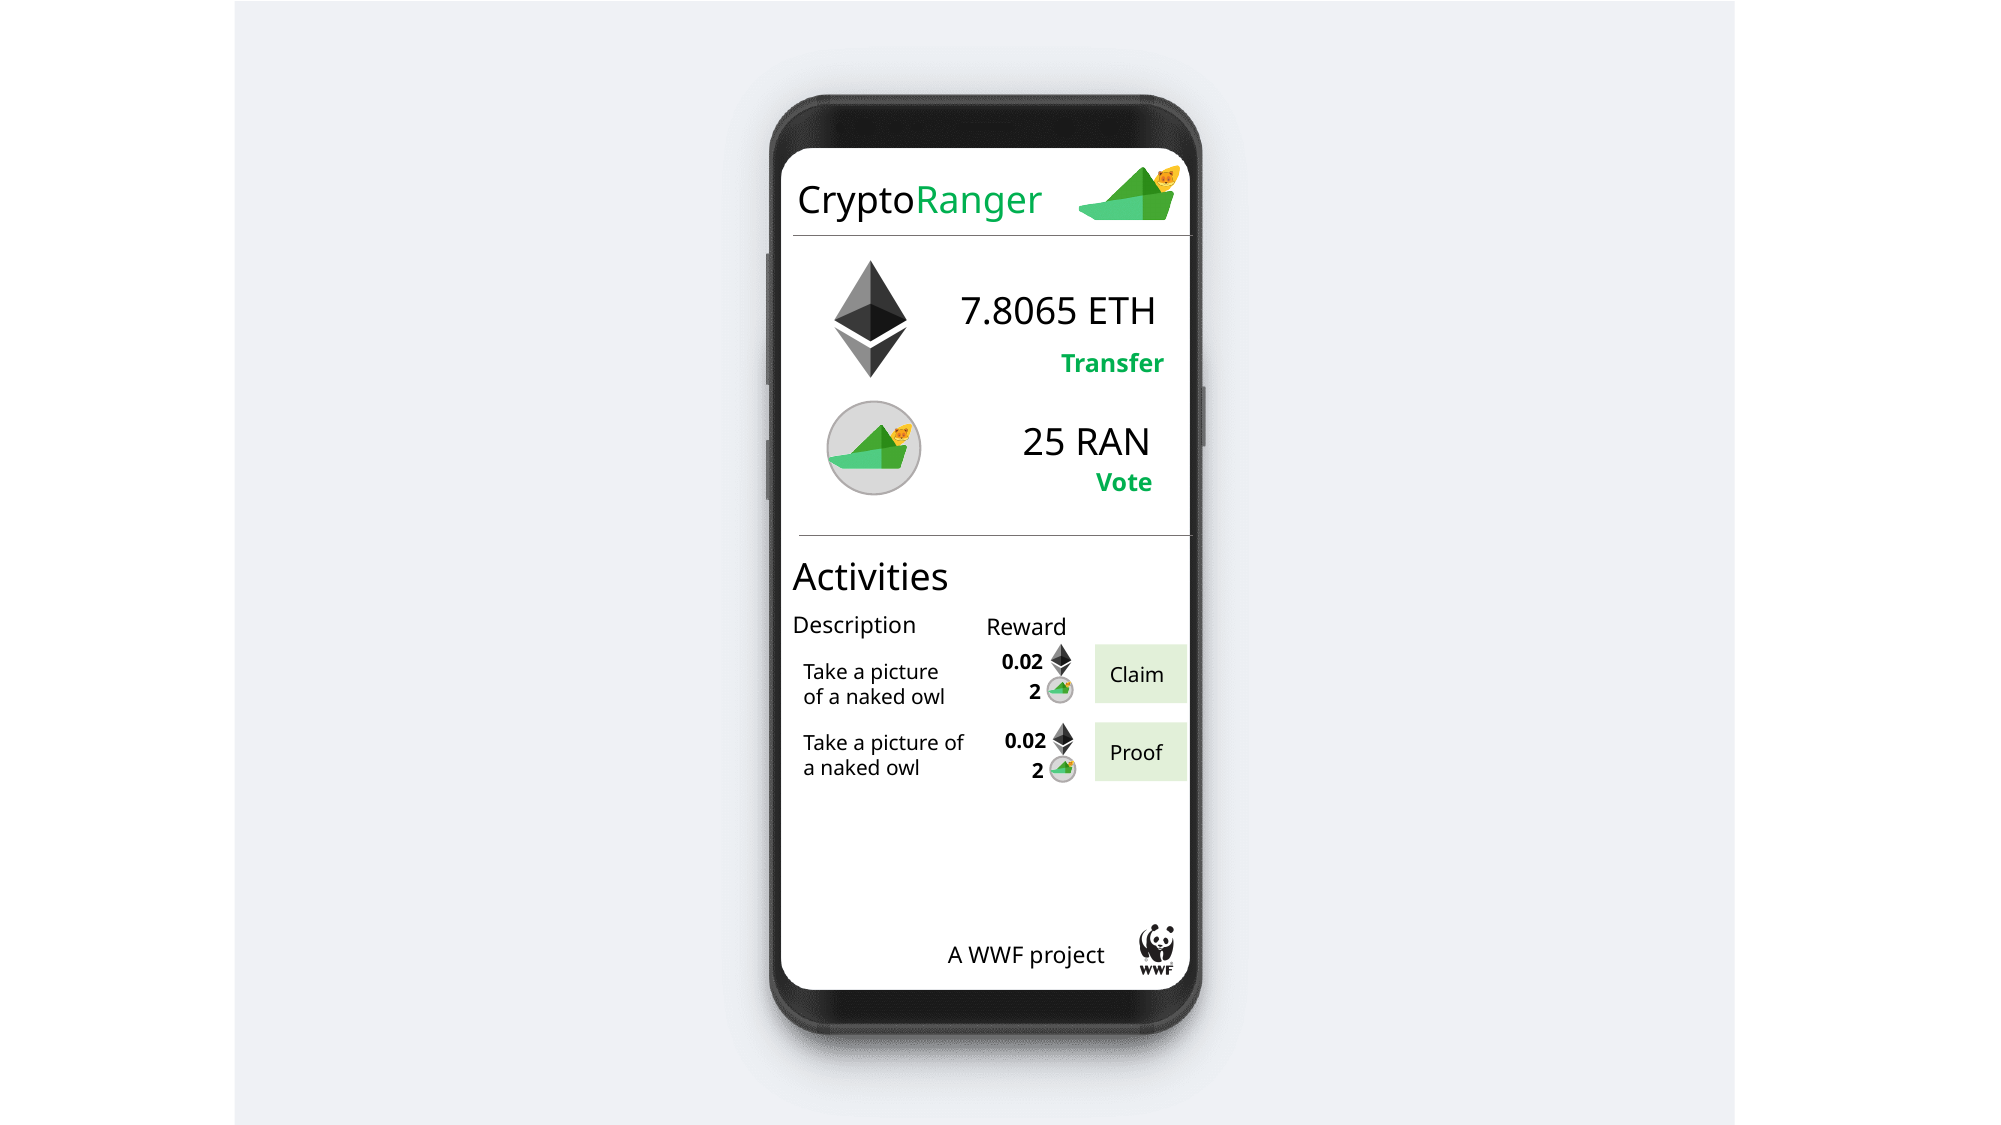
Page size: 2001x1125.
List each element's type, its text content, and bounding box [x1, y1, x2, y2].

text_box Proof [1094, 721, 1188, 782]
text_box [1078, 153, 1184, 235]
picture [234, 1, 1735, 1125]
text_box 25 RAN [909, 402, 1265, 478]
text_box Vote [984, 449, 1265, 514]
text_box Description [715, 586, 994, 662]
text_box 2 [1016, 752, 1072, 788]
text_box A WWF project [856, 916, 1197, 992]
text_box 0.02 [989, 722, 1052, 758]
text_box CryptoRanger [769, 160, 1071, 236]
text_box Reward [942, 588, 1111, 664]
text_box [1047, 677, 1073, 703]
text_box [1078, 236, 1184, 243]
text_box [1050, 756, 1076, 782]
text_box 7.8065 ETH [909, 272, 1210, 348]
text_box Claim [1094, 643, 1188, 704]
text_box 0.02 [986, 643, 1050, 679]
text_box Transfer [984, 330, 1242, 395]
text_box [828, 413, 916, 488]
text_box 2 [1013, 673, 1069, 709]
text_box Take a picture of a naked owl [788, 646, 975, 716]
text_box [848, 488, 900, 496]
text_box [841, 400, 906, 413]
text_box Activities [705, 538, 1037, 614]
text_box Take a picture of a naked owl [788, 716, 983, 792]
